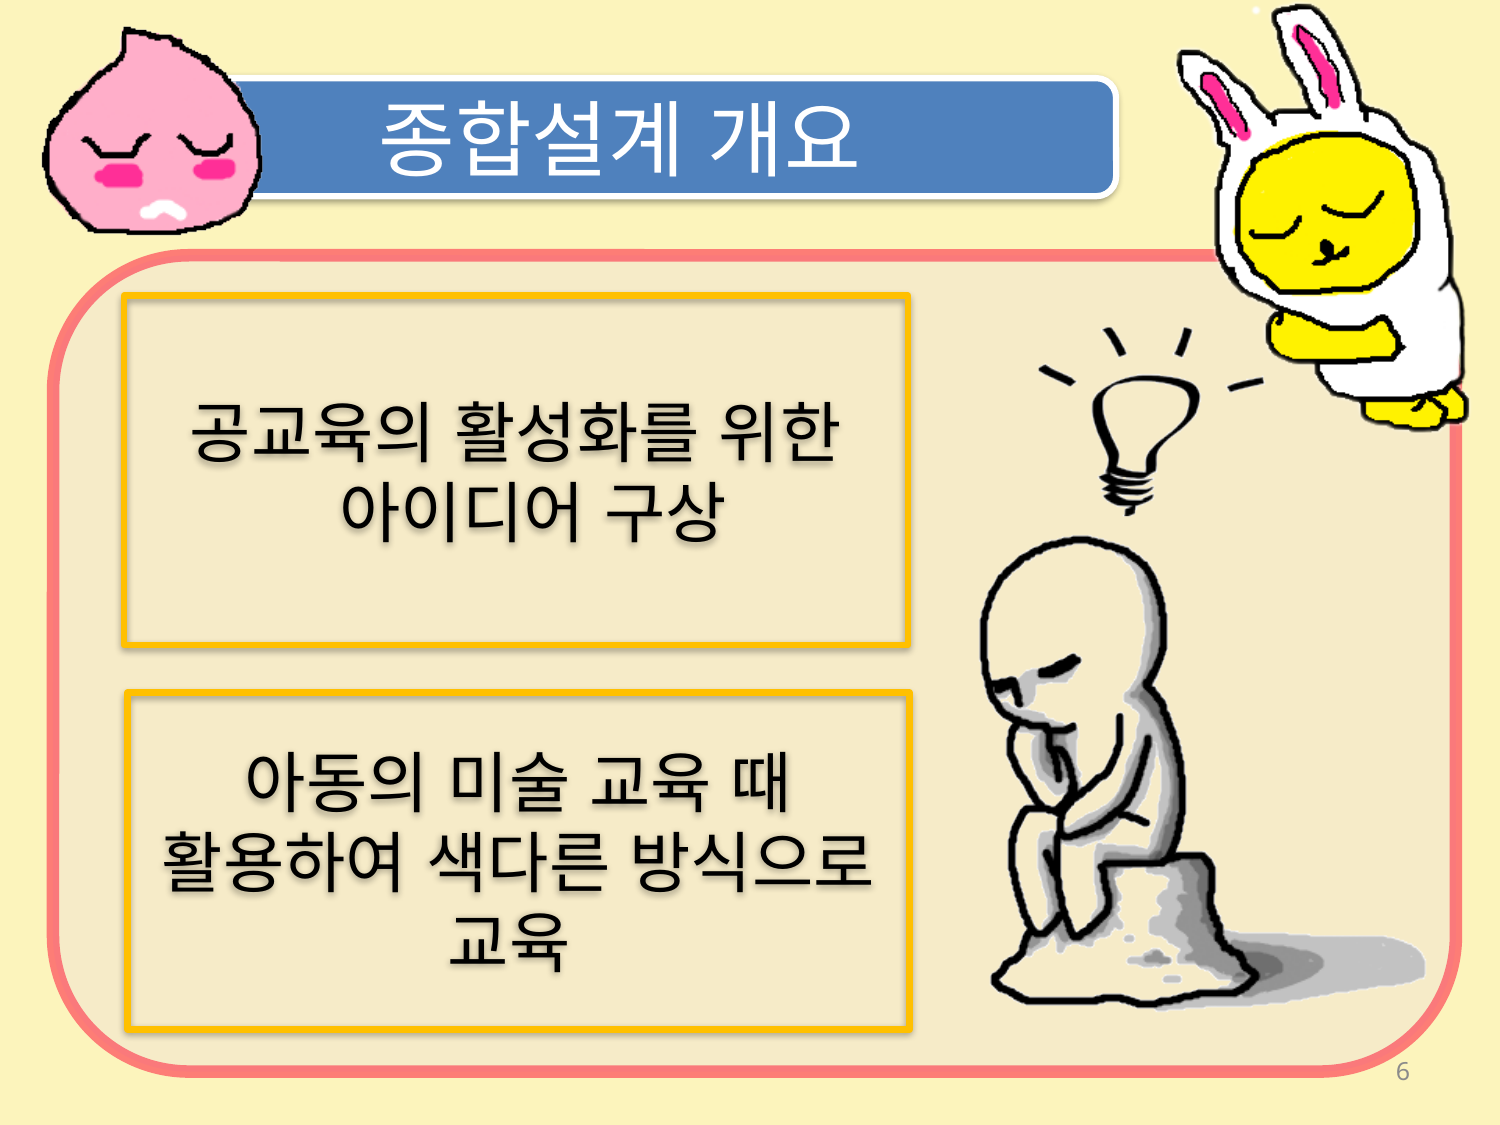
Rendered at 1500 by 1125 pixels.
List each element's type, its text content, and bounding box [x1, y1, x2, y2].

slide_number 6 [1074, 1042, 1425, 1103]
picture [17, 0, 289, 259]
picture [907, 0, 1500, 1032]
text_box 아동의 미술 교육 때 활용하여 색다른 방식으로 교육 [127, 692, 902, 1030]
text_box [50, 253, 1411, 1074]
text_box [1454, 461, 1459, 969]
text_box 공교육의 활성화를 위한 아이디어 구상 [123, 295, 905, 646]
text_box 종합설계 개요 [294, 74, 1120, 200]
